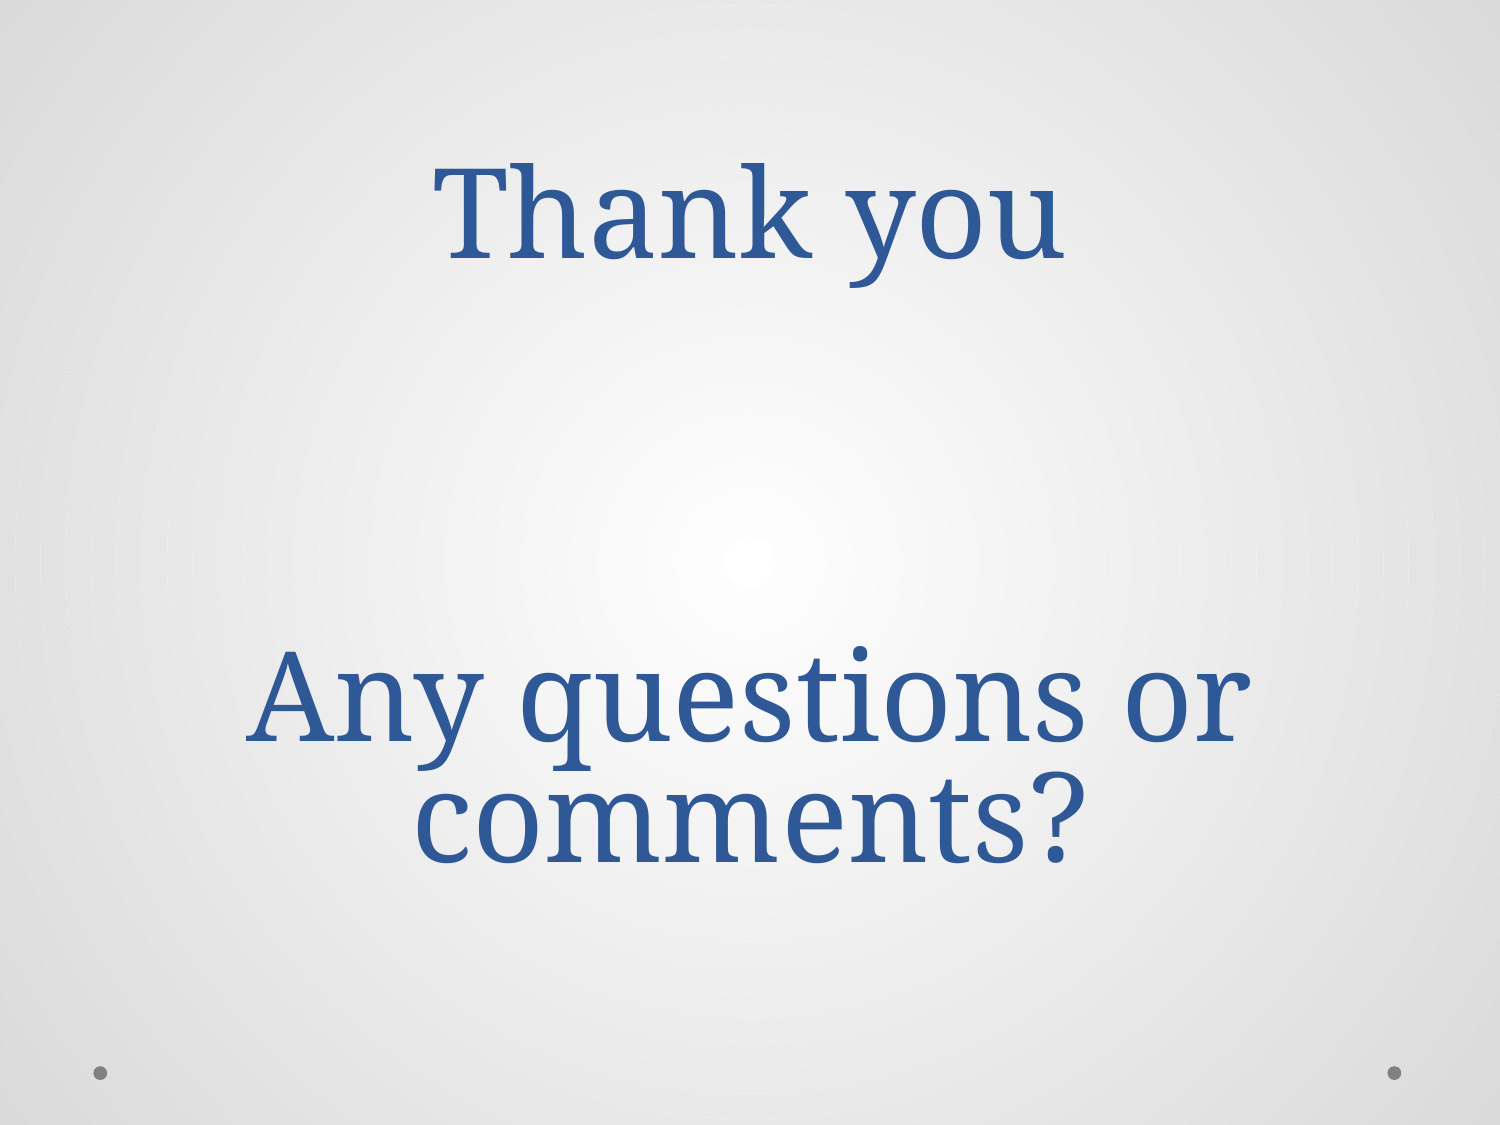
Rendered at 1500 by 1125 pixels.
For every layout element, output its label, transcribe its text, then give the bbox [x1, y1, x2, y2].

title Thank you Any questions or comments? [75, 62, 1425, 988]
